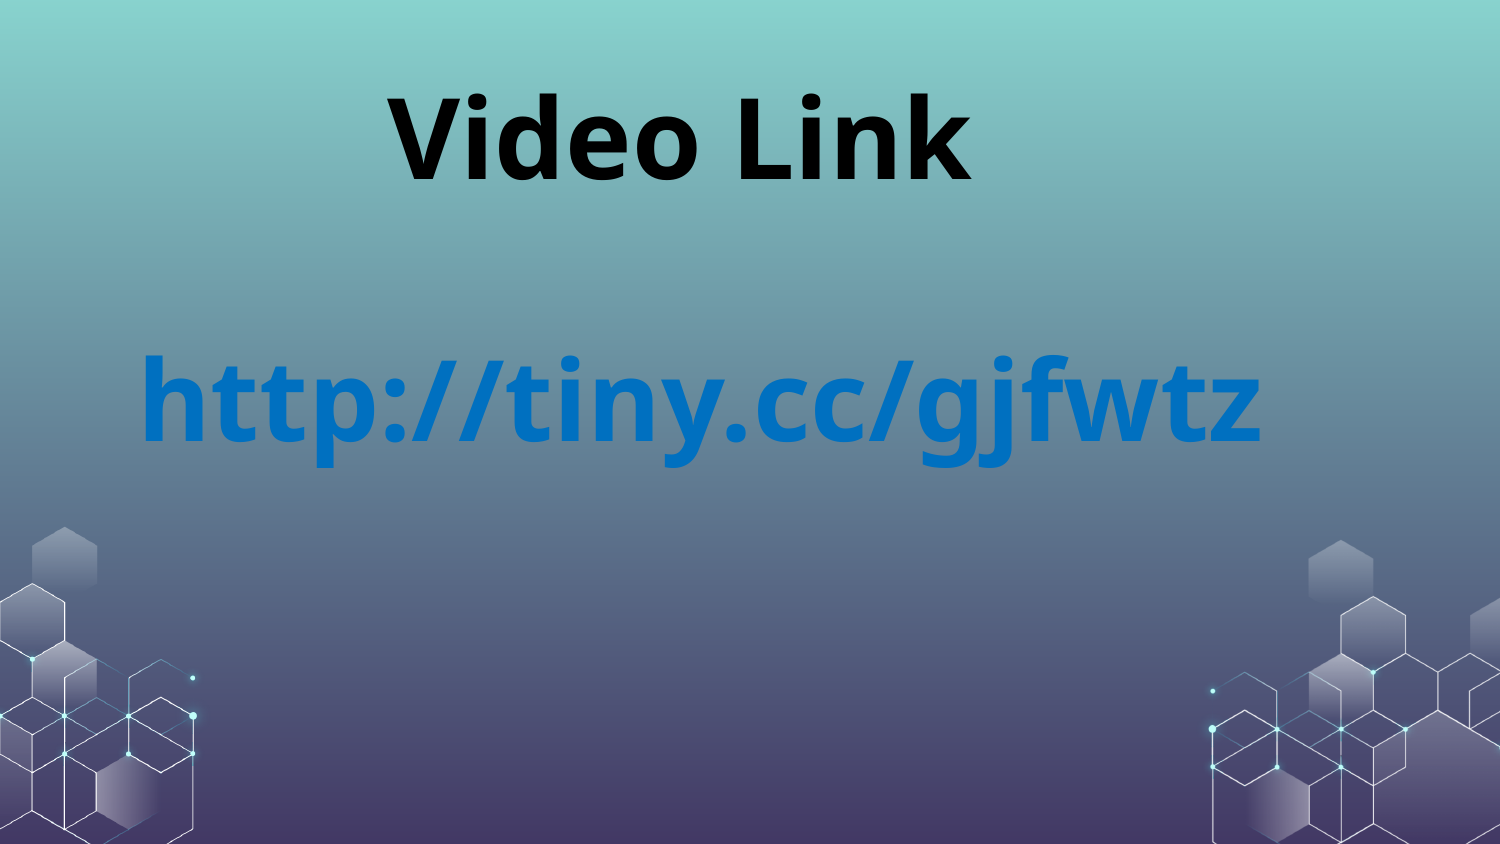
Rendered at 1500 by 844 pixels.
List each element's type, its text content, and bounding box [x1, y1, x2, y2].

title Video Link [18, 52, 1342, 163]
picture [1190, 540, 1500, 844]
picture [0, 526, 216, 844]
text_box http://tiny.cc/gjfwtz [39, 313, 1363, 424]
